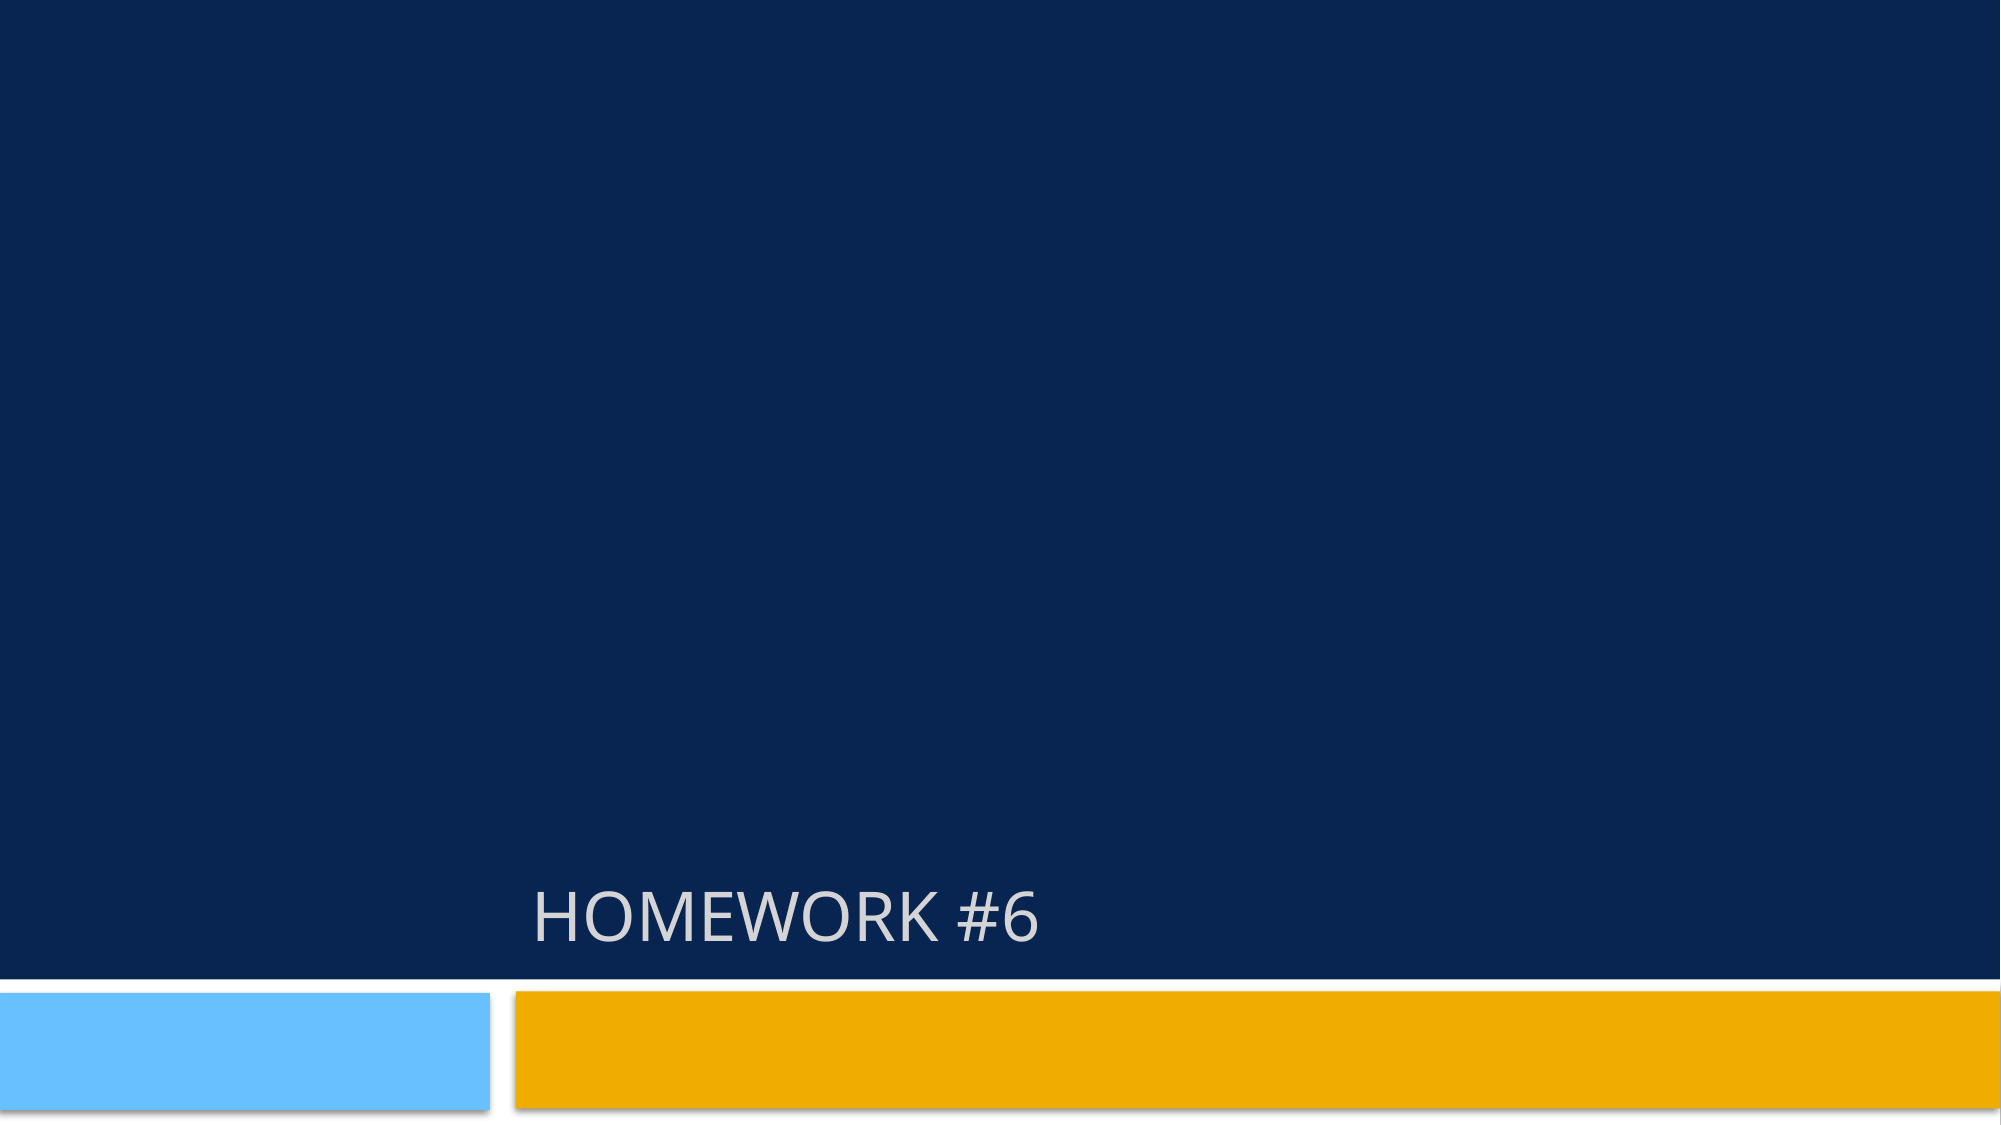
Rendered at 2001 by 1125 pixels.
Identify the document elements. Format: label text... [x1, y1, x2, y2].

title HOMEWORK #6 [516, 662, 1934, 963]
